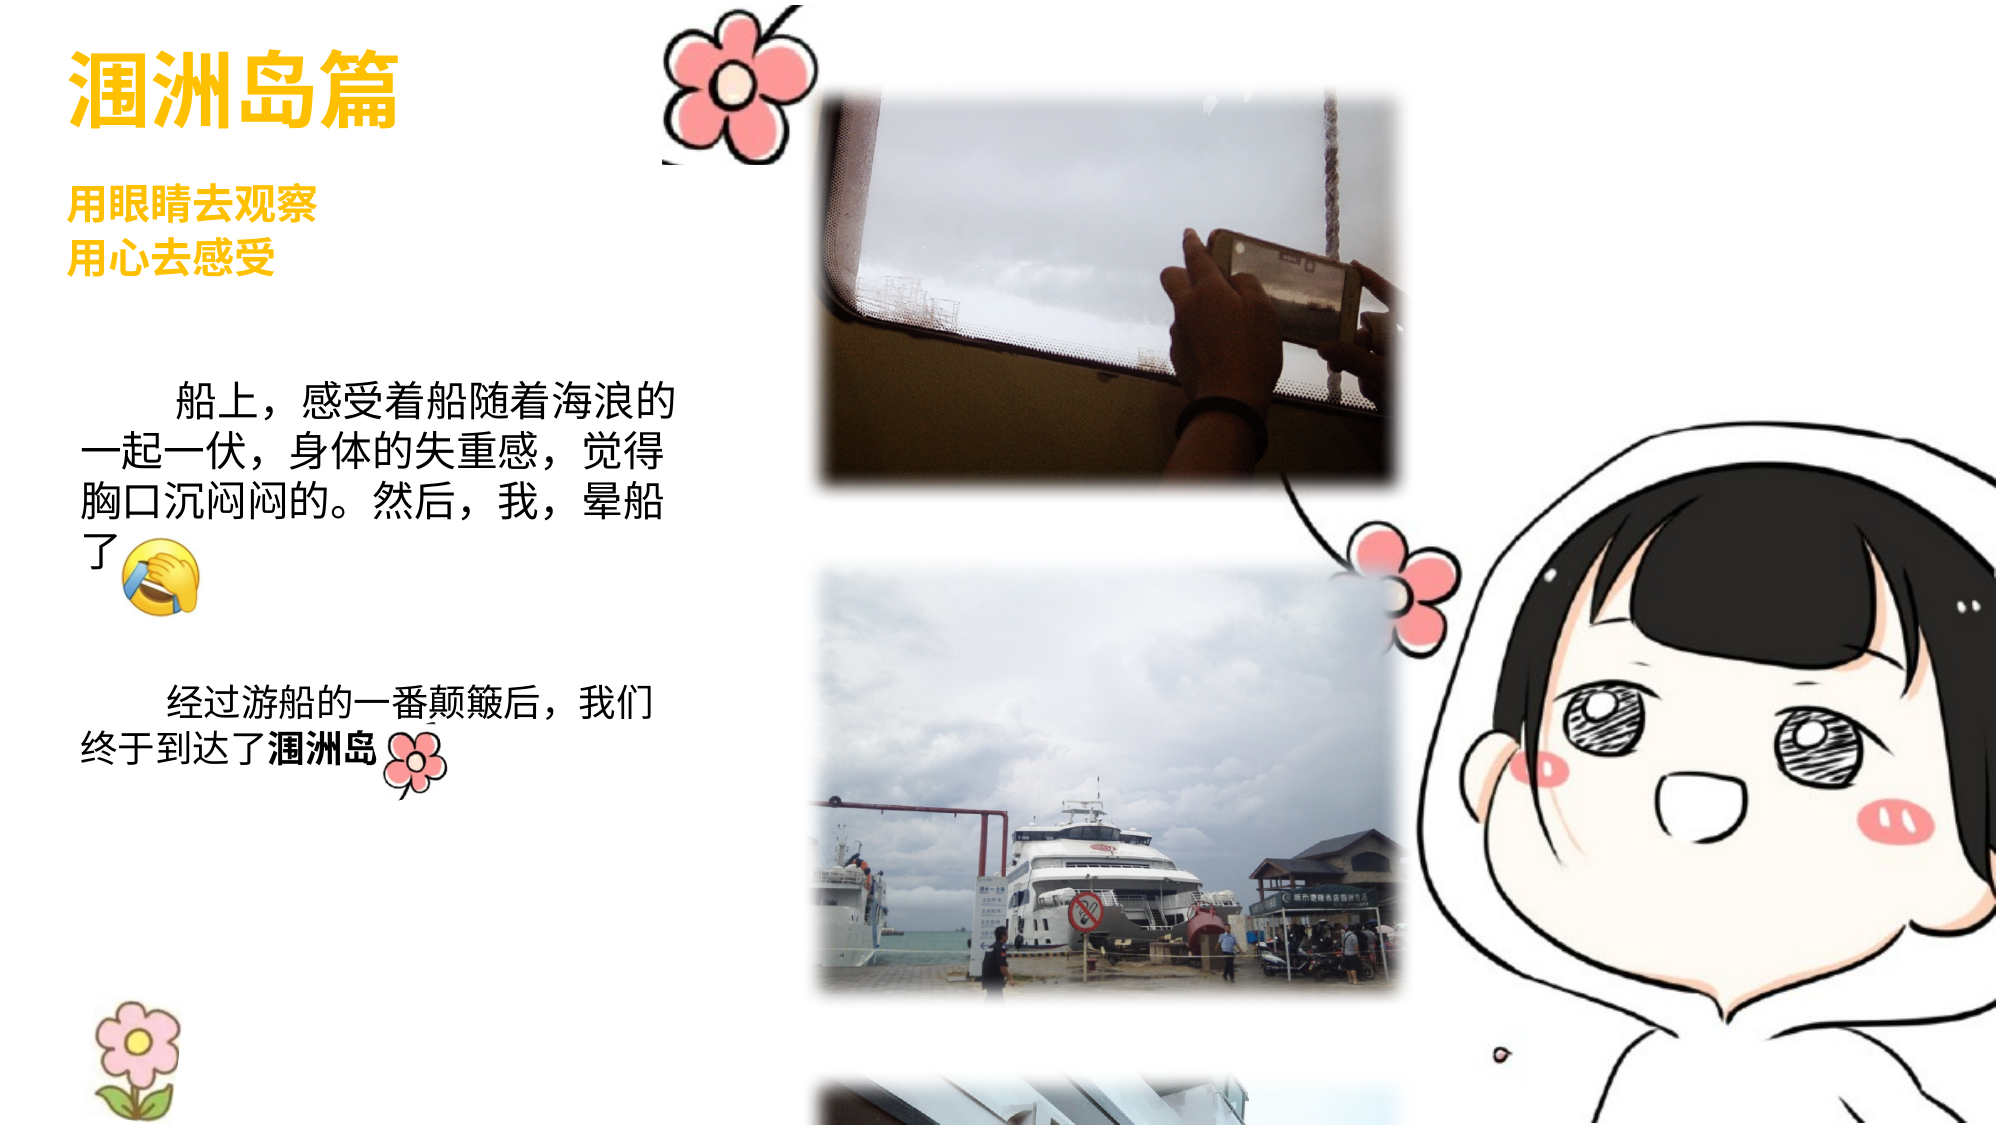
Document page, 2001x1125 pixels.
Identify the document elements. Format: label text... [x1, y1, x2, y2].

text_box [801, 80, 1414, 1125]
picture [370, 721, 453, 804]
text_box 船上，感受着船随着海浪的一起一伏，身体的失重感，觉得胸口沉闷闷的。然后，我，晕船了 经过游船的一番颠簸后，我们终于到达了涠洲岛。 [65, 367, 701, 778]
picture [81, 992, 186, 1125]
title 涠洲岛篇 用眼睛去观察 用心去感受 [51, 26, 496, 293]
picture [121, 537, 204, 619]
picture [662, 5, 822, 165]
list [1414, 384, 1996, 1123]
